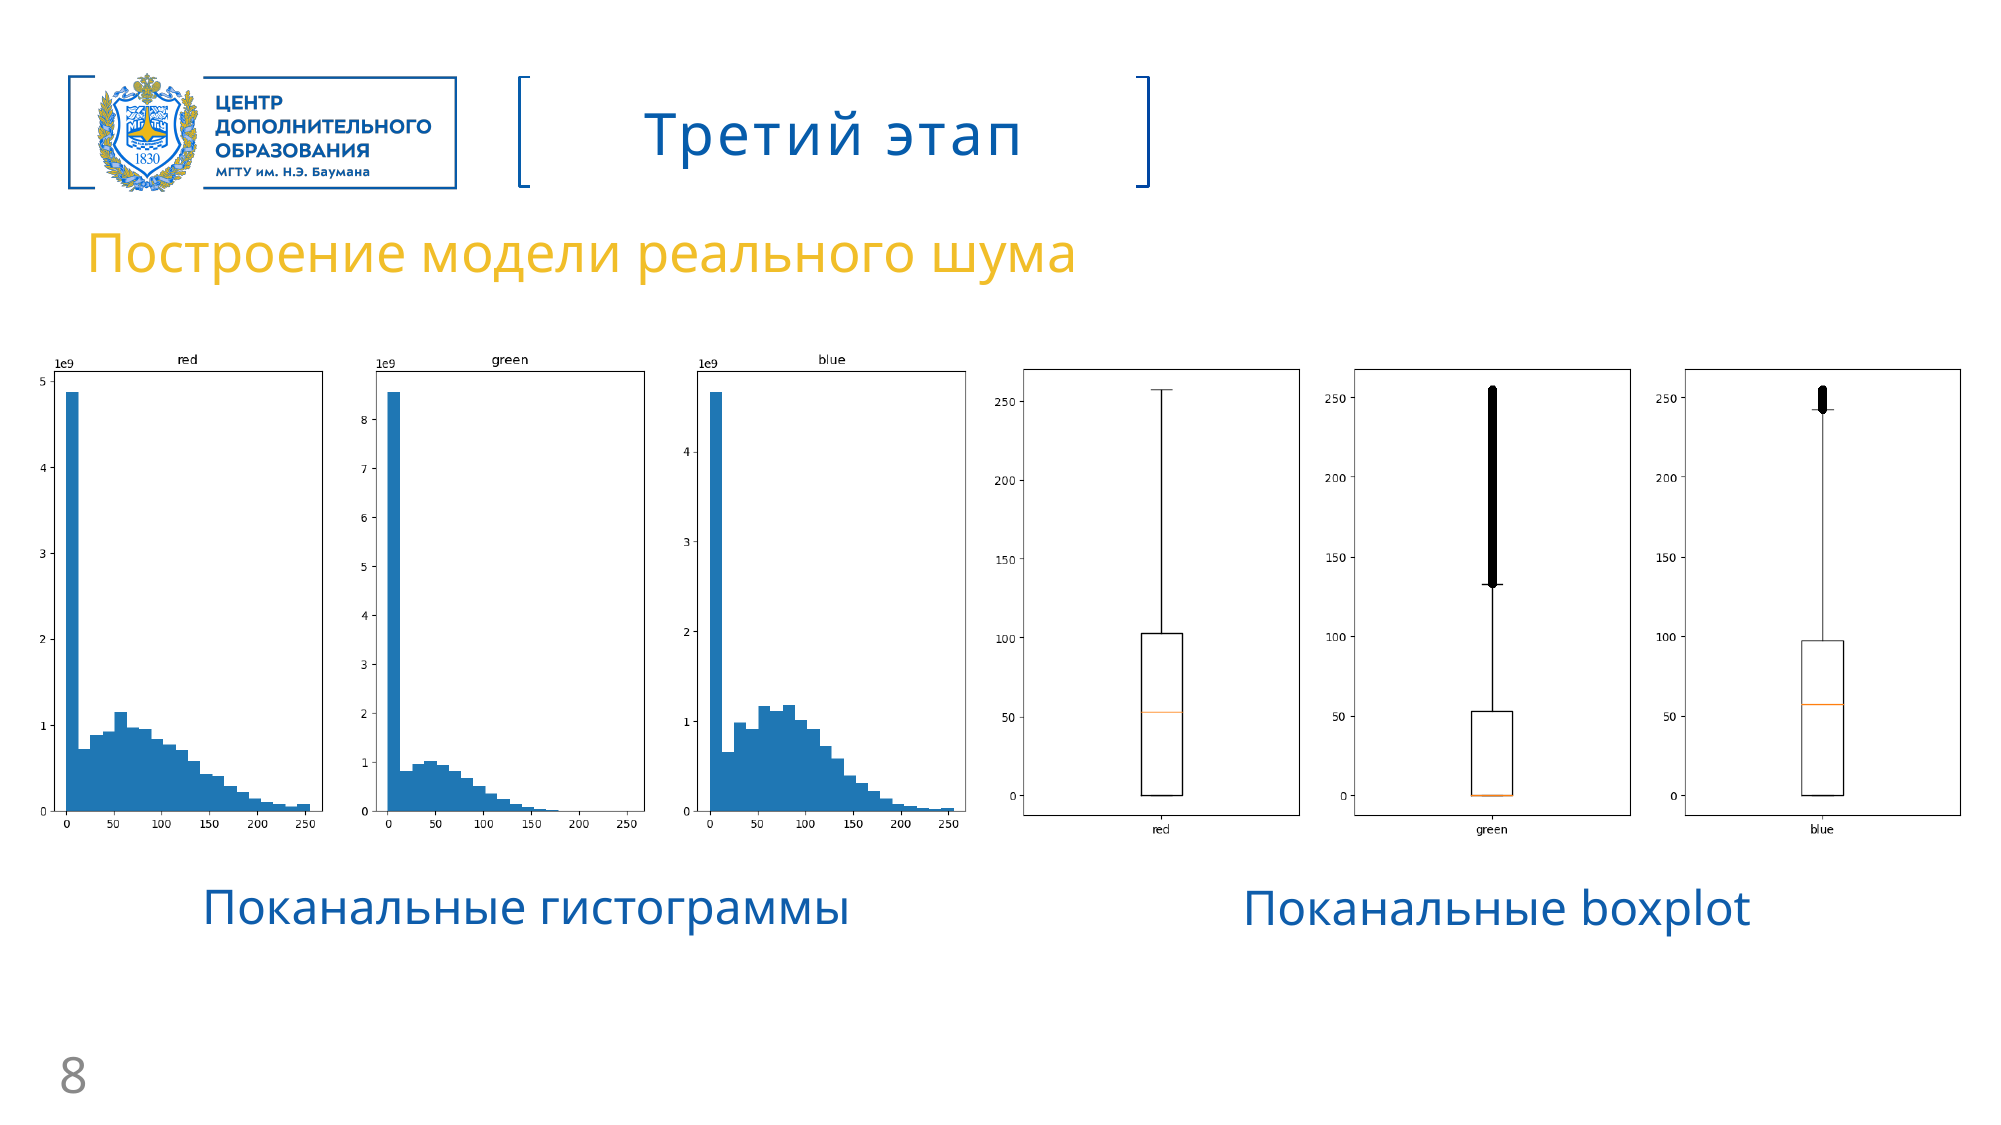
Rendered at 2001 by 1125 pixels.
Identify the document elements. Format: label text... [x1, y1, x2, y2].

picture [985, 360, 1967, 843]
picture [68, 73, 457, 192]
slide_number 8 [44, 1055, 149, 1101]
picture [30, 345, 973, 838]
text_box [519, 76, 1150, 187]
list Построение модели реального шума [33, 218, 1871, 315]
text_box Поканальные boxplot [1027, 870, 1967, 943]
text_box Поканальные гистограммы [81, 869, 973, 942]
